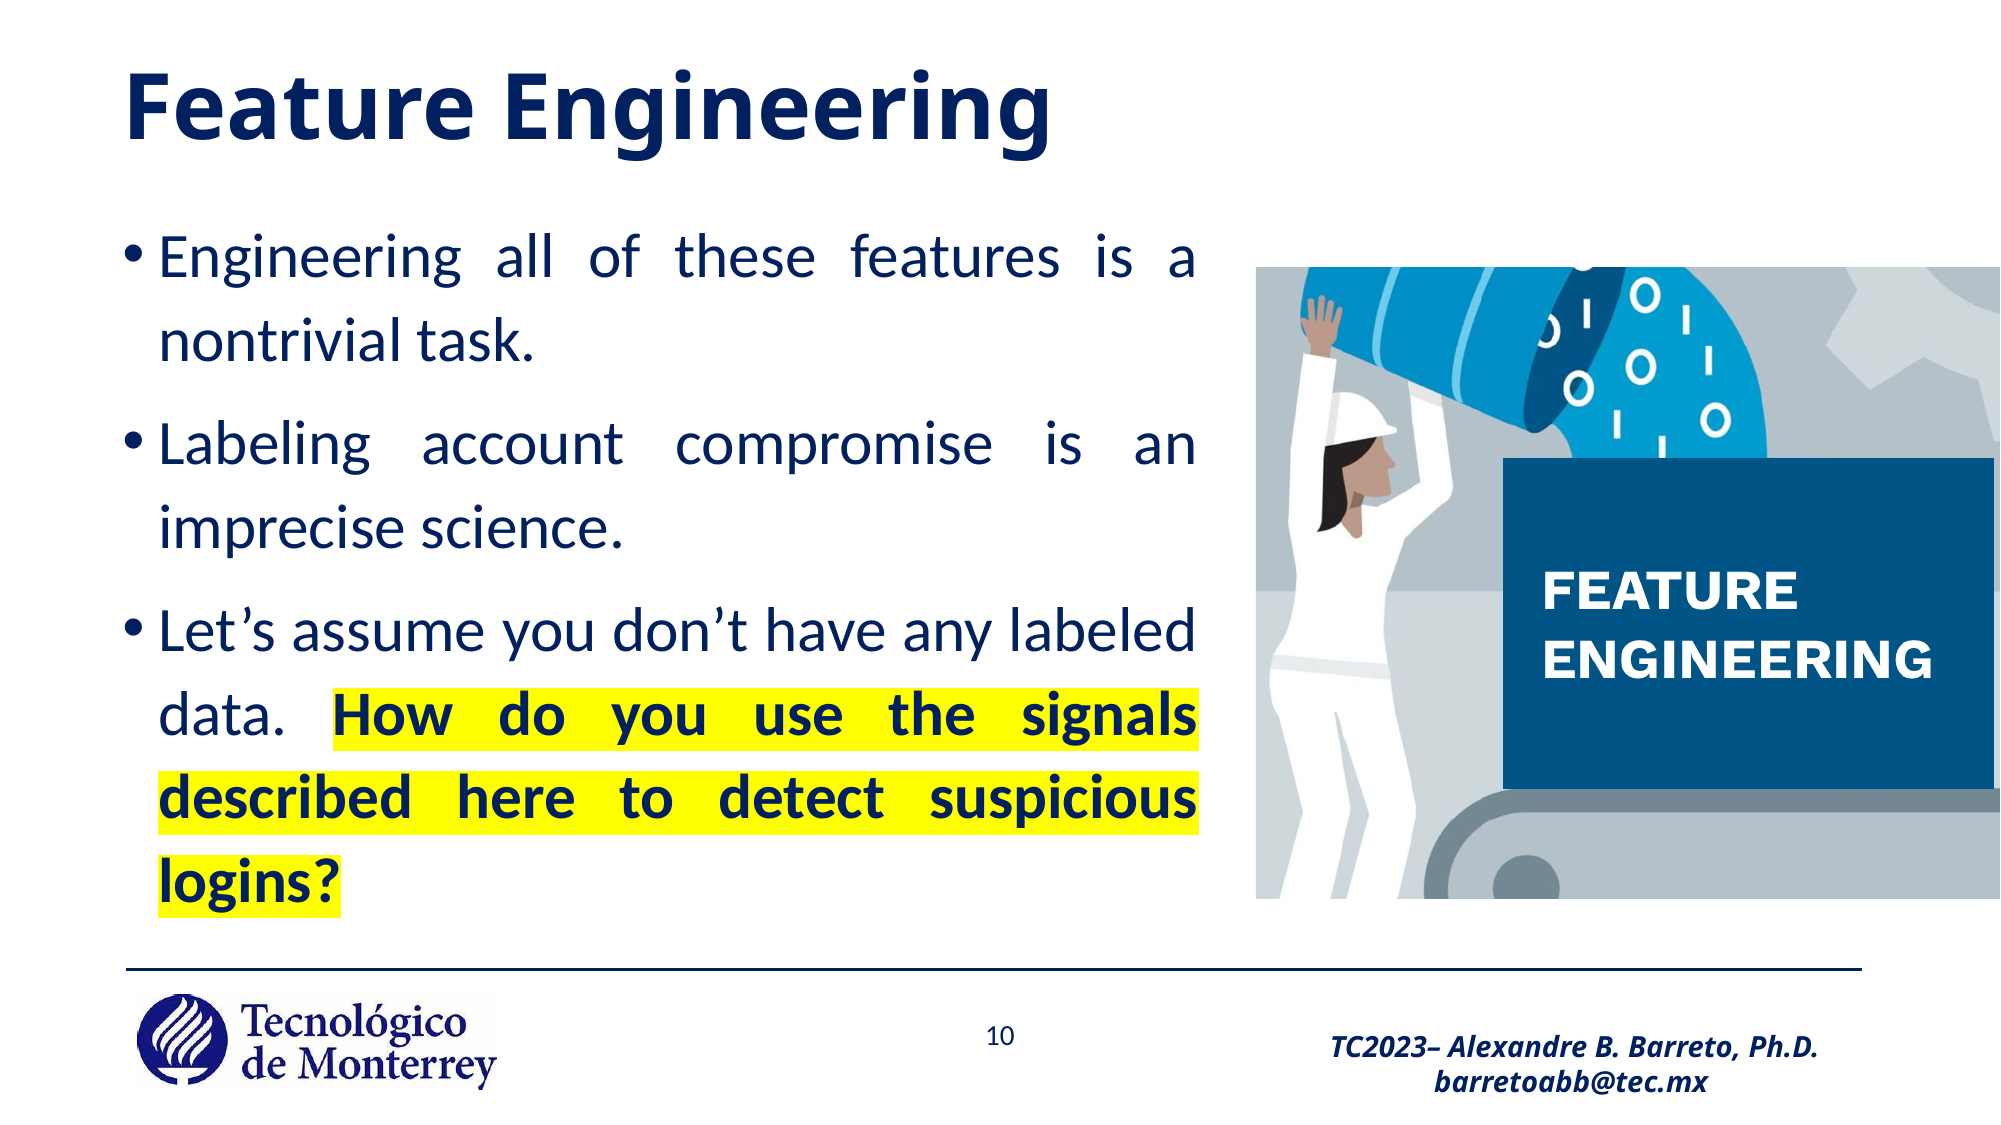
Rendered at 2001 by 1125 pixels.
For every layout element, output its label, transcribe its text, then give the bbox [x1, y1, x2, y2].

picture [1705, 346, 1712, 376]
picture [1683, 305, 1690, 335]
picture [137, 994, 497, 1090]
picture [1700, 402, 1731, 438]
picture [1630, 277, 1661, 313]
picture [1626, 349, 1656, 385]
list Engineering all of these features is a nontrivial task. Labeling account compromise is an imprecise science. Let’s assume you don’t have any labeled data. How do you use the signals described here to detect suspicious logins? [107, 199, 1214, 926]
picture [1255, 267, 2000, 899]
picture [1613, 410, 1620, 439]
title Feature Engineering [107, 41, 1833, 178]
